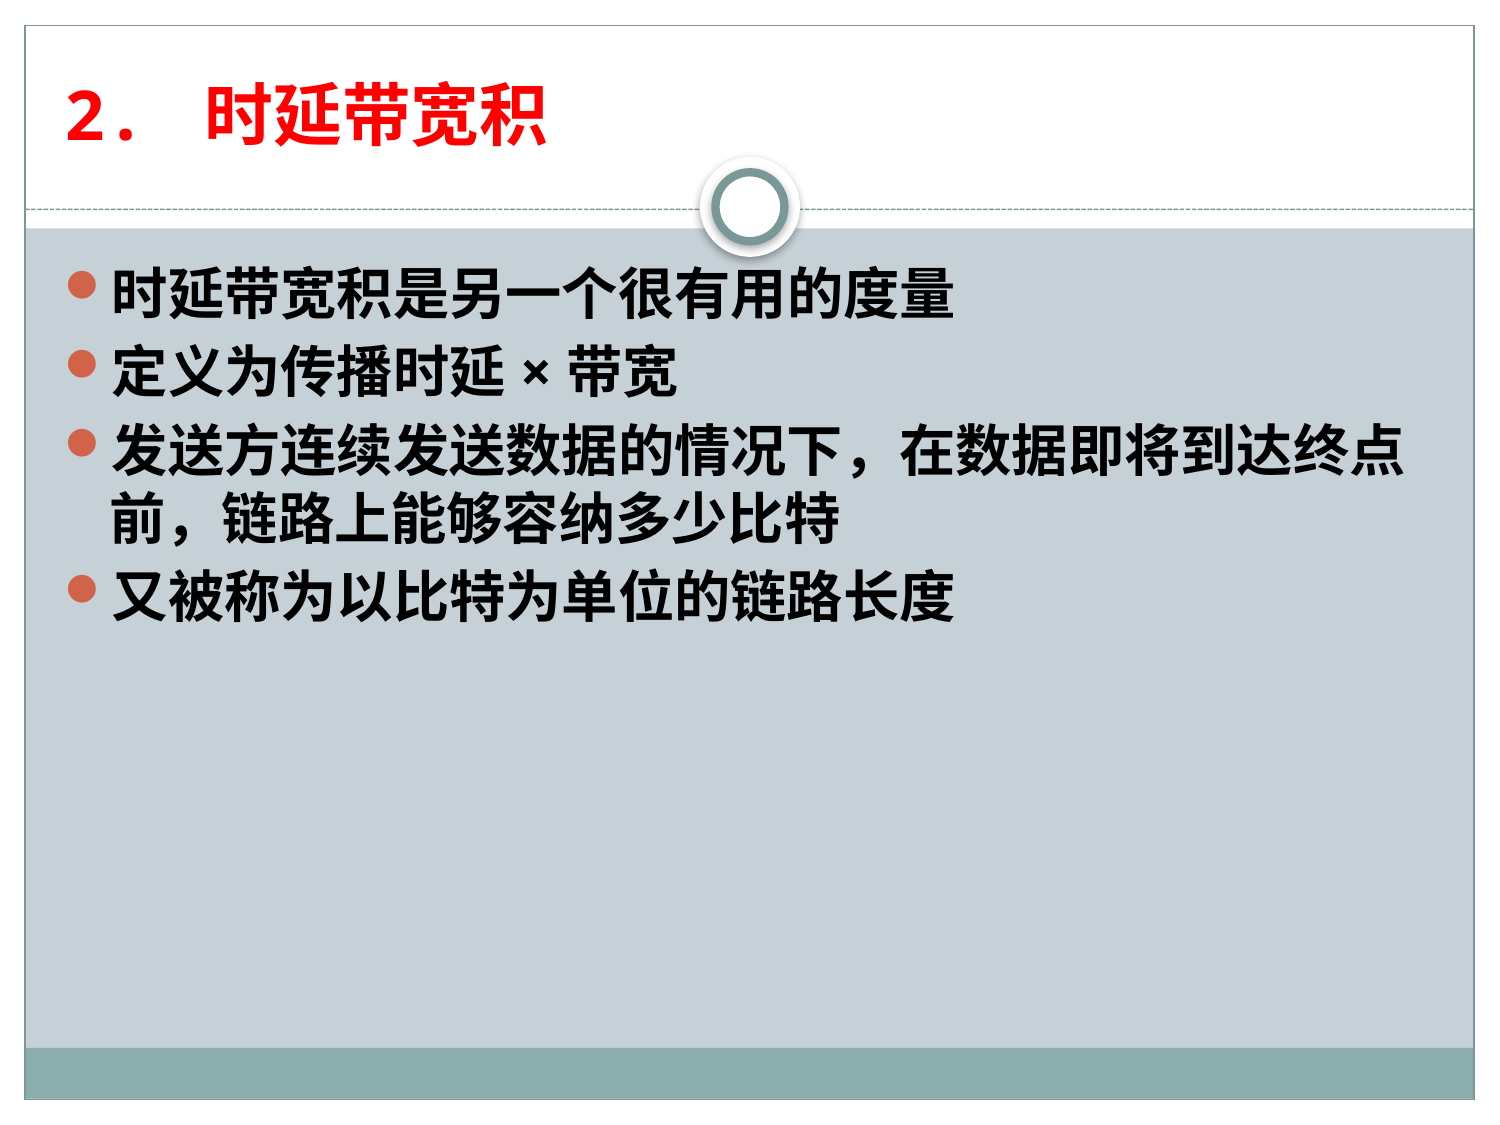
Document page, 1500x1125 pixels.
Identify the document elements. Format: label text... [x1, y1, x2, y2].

title 2. 时延带宽积 [49, 37, 1450, 162]
list 时延带宽积是另一个很有用的度量 定义为传播时延×带宽 发送方连续发送数据的情况下，在数据即将到达终点前，链路上能够容纳多少比特 又被称为以比特为单位的链路长度 [49, 250, 1445, 1001]
